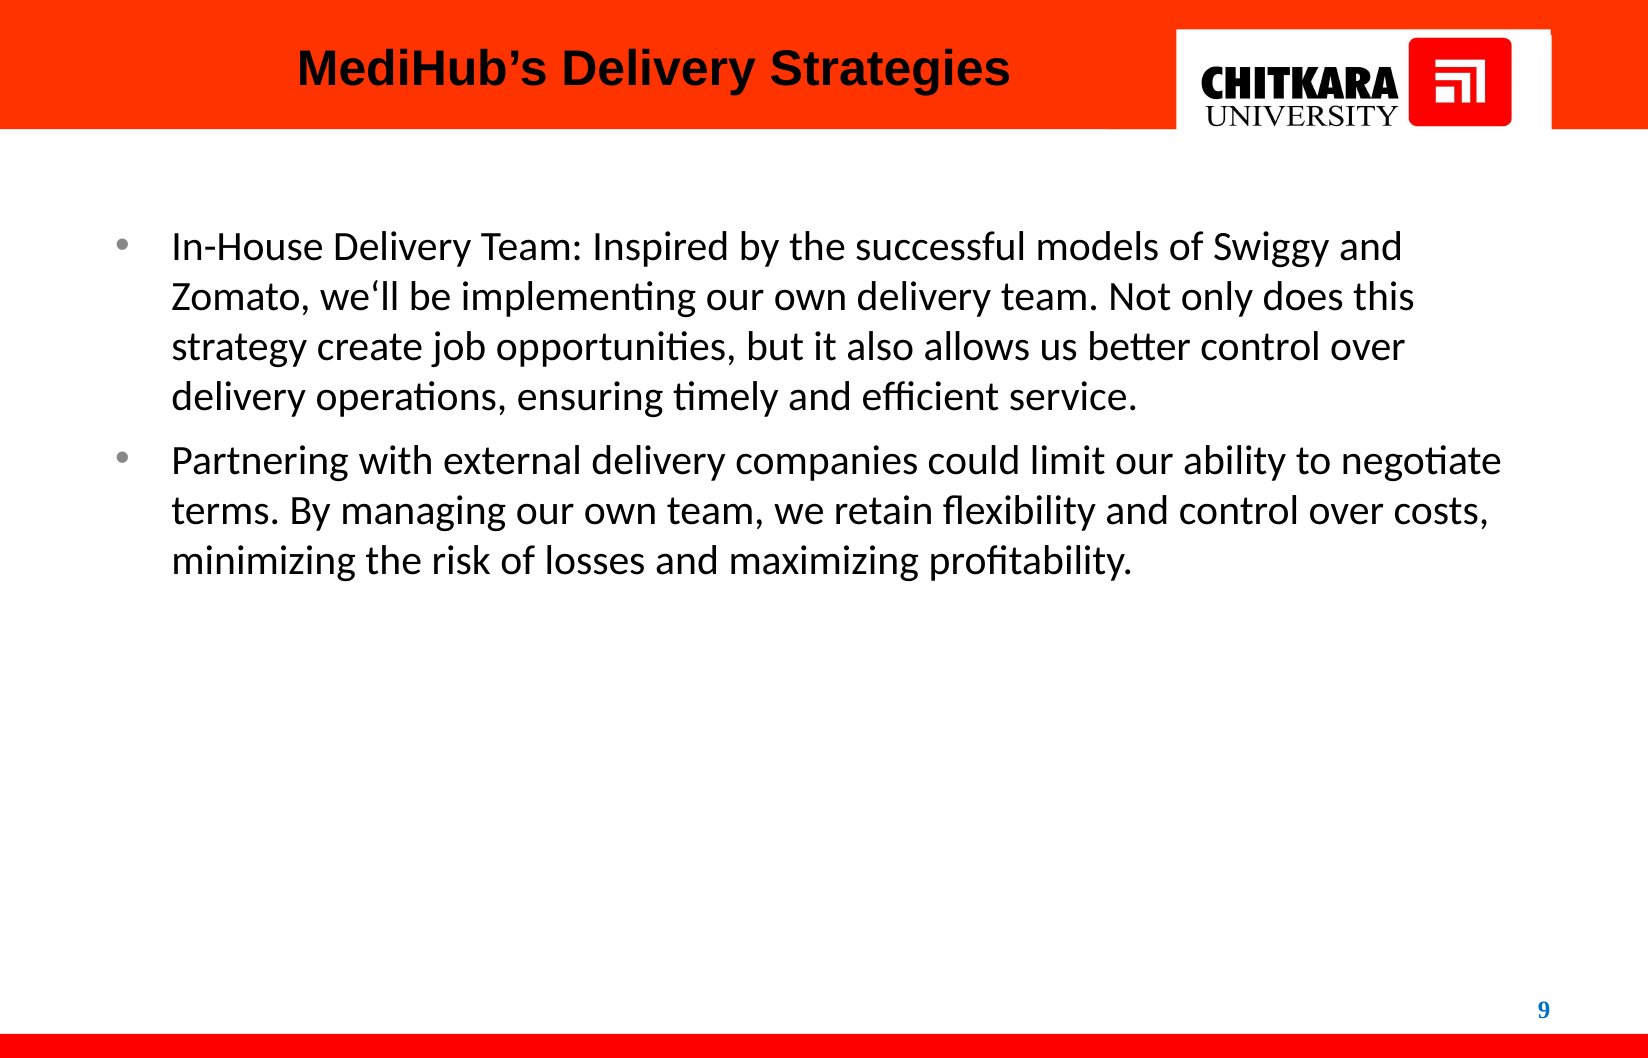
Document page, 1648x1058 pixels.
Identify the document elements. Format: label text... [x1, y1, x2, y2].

subtitle In-House Delivery Team: Inspired by the successful models of Swiggy and Zomato, we‘ll be implementing our own delivery team. Not only does this strategy create job opportunities, but it also allows us better control over delivery operations, ensuring timely and efficient service. Partnering with external delivery companies could limit our ability to negotiate terms. By managing our own team, we retain flexibility and control over costs, minimizing the risk of losses and maximizing profitability. [96, 211, 1566, 940]
slide_number 9 [1180, 979, 1566, 1037]
text_box MediHub’s Delivery Strategies [282, 28, 1027, 103]
picture [1180, 35, 1528, 130]
